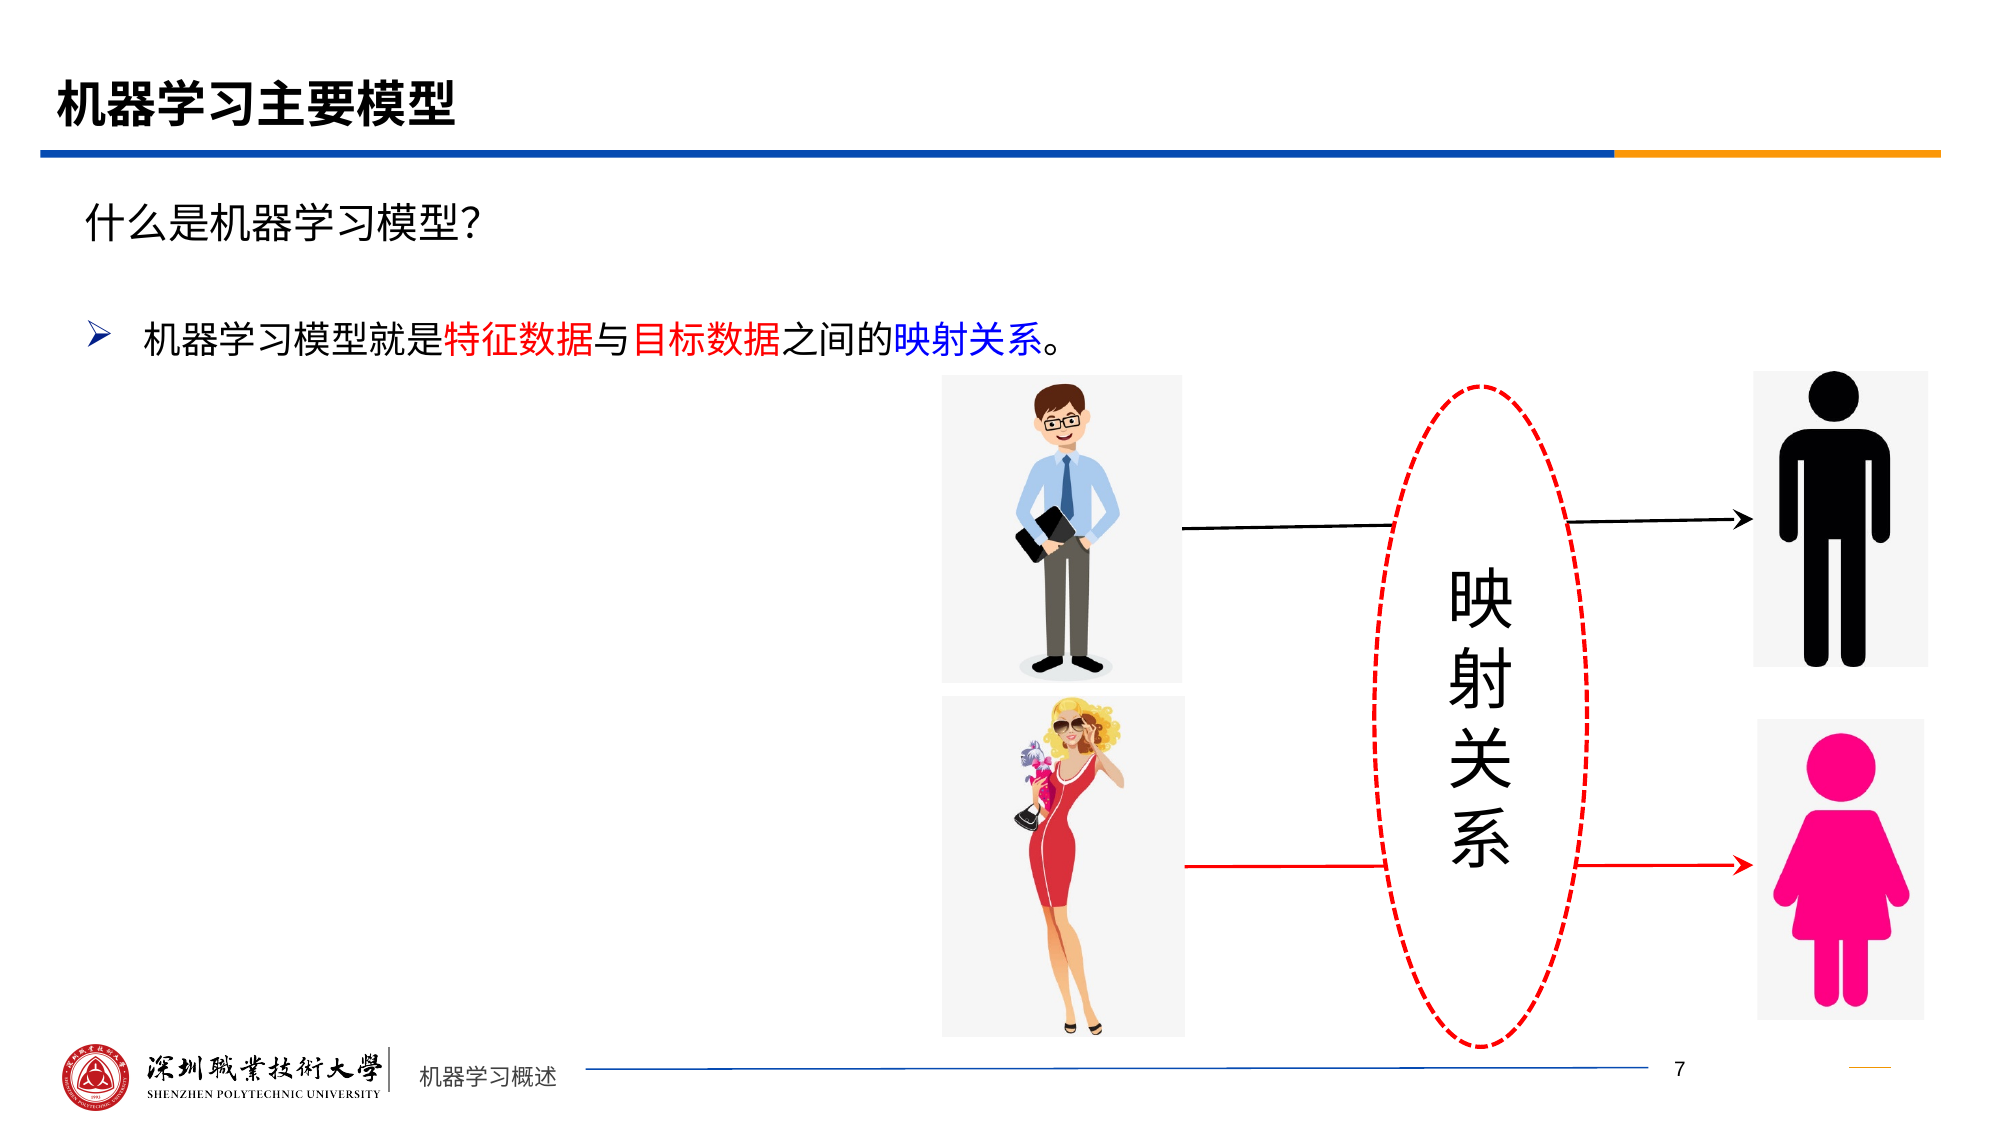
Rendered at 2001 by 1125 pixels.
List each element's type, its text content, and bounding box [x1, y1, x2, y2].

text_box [941, 370, 1929, 1048]
list 机器学习模型就是特征数据与目标数据之间的映射关系。 [69, 285, 1892, 1003]
picture [61, 1043, 382, 1112]
title 机器学习主要模型 [41, 58, 1842, 146]
list 什么是机器学习模型？ [69, 186, 1892, 257]
